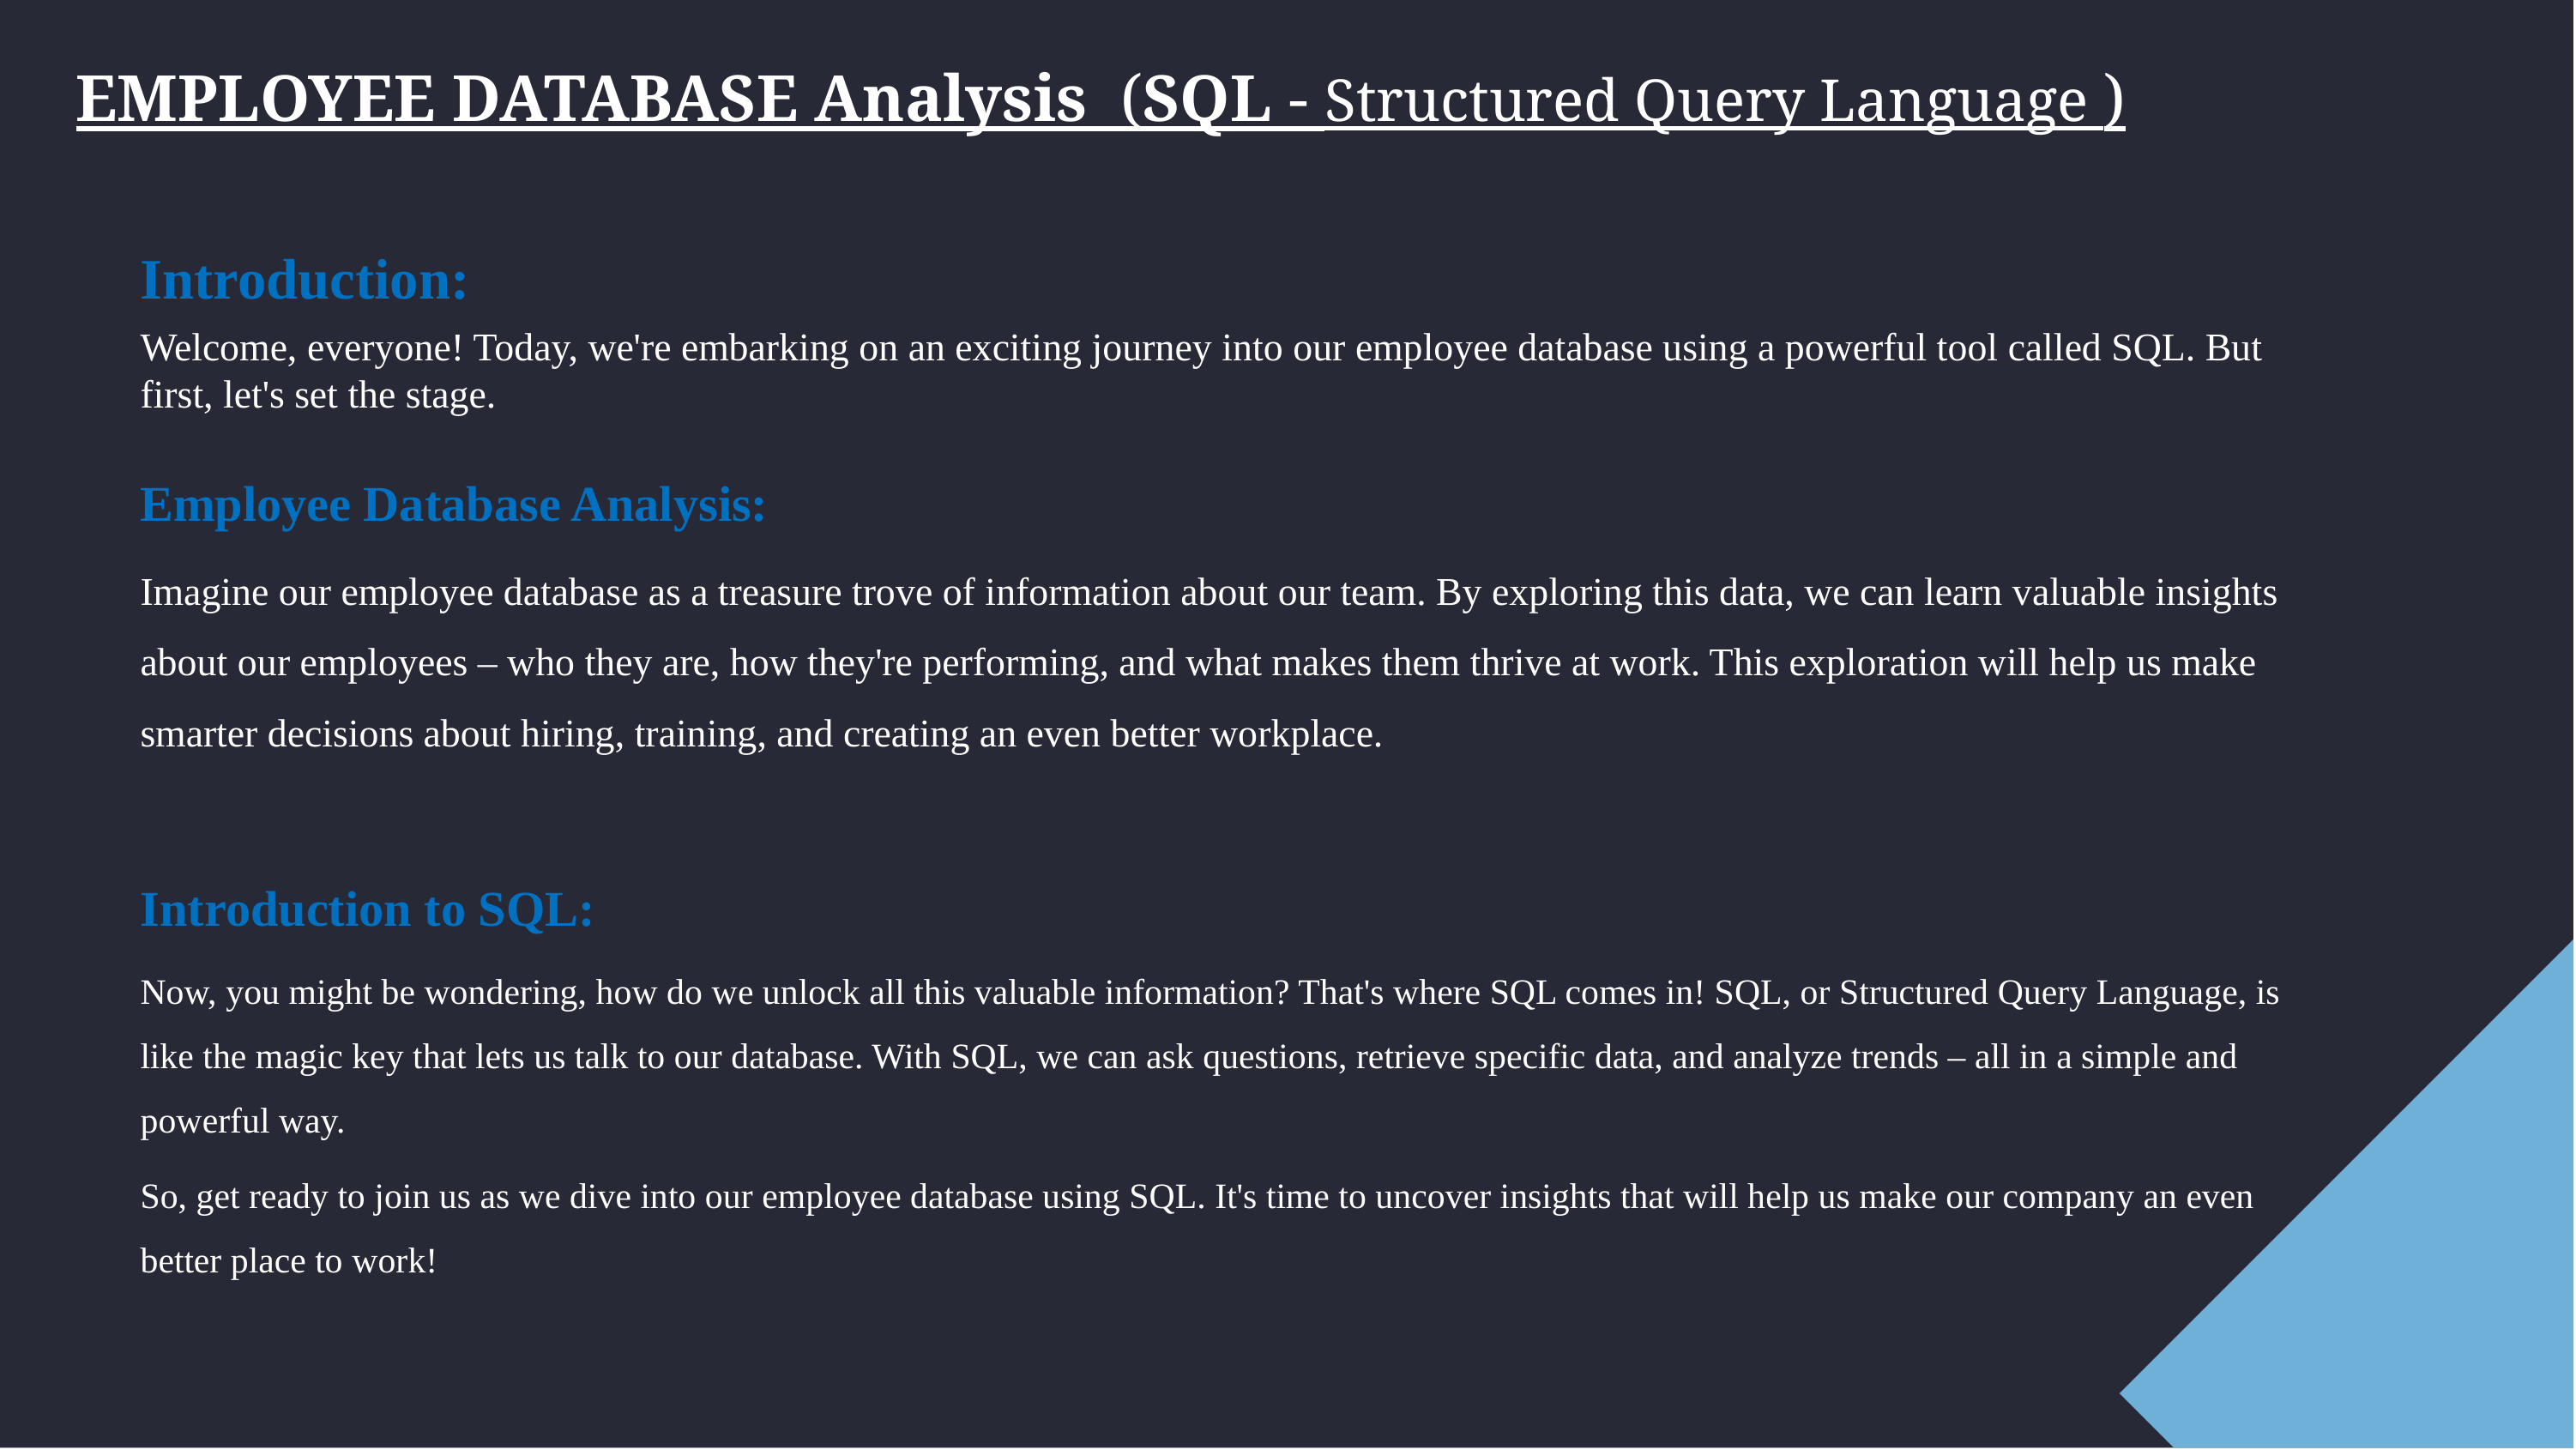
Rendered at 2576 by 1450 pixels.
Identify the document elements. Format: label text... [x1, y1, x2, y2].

text_box Introduction: Welcome, everyone! Today, we're embarking on an exciting journey into our employee database using a powerful tool called SQL. But first, let's set the stage. Employee Database Analysis: Imagine our employee database as a treasure trove of information about our team. By exploring this data, we can learn valuable insights about our employees – who they are, how they're performing, and what makes them thrive at work. This exploration will help us make smarter decisions about hiring, training, and creating an even better workplace. Introduction to SQL: Now, you might be wondering, how do we unlock all this valuable information? That's where SQL comes in! SQL, or Structured Query Language, is like the magic key that lets us talk to our database. With SQL, we can ask questions, retrieve specific data, and analyze trends – all in a simple and powerful way. So, get ready to join us as we dive into our employee database using SQL. It's time to uncover insights that will help us make our company an even better place to work! [140, 242, 2317, 1396]
title EMPLOYEE DATABASE Analysis (SQL - Structured Query Language ) [75, 66, 2543, 181]
text_box [2121, 939, 2574, 1448]
